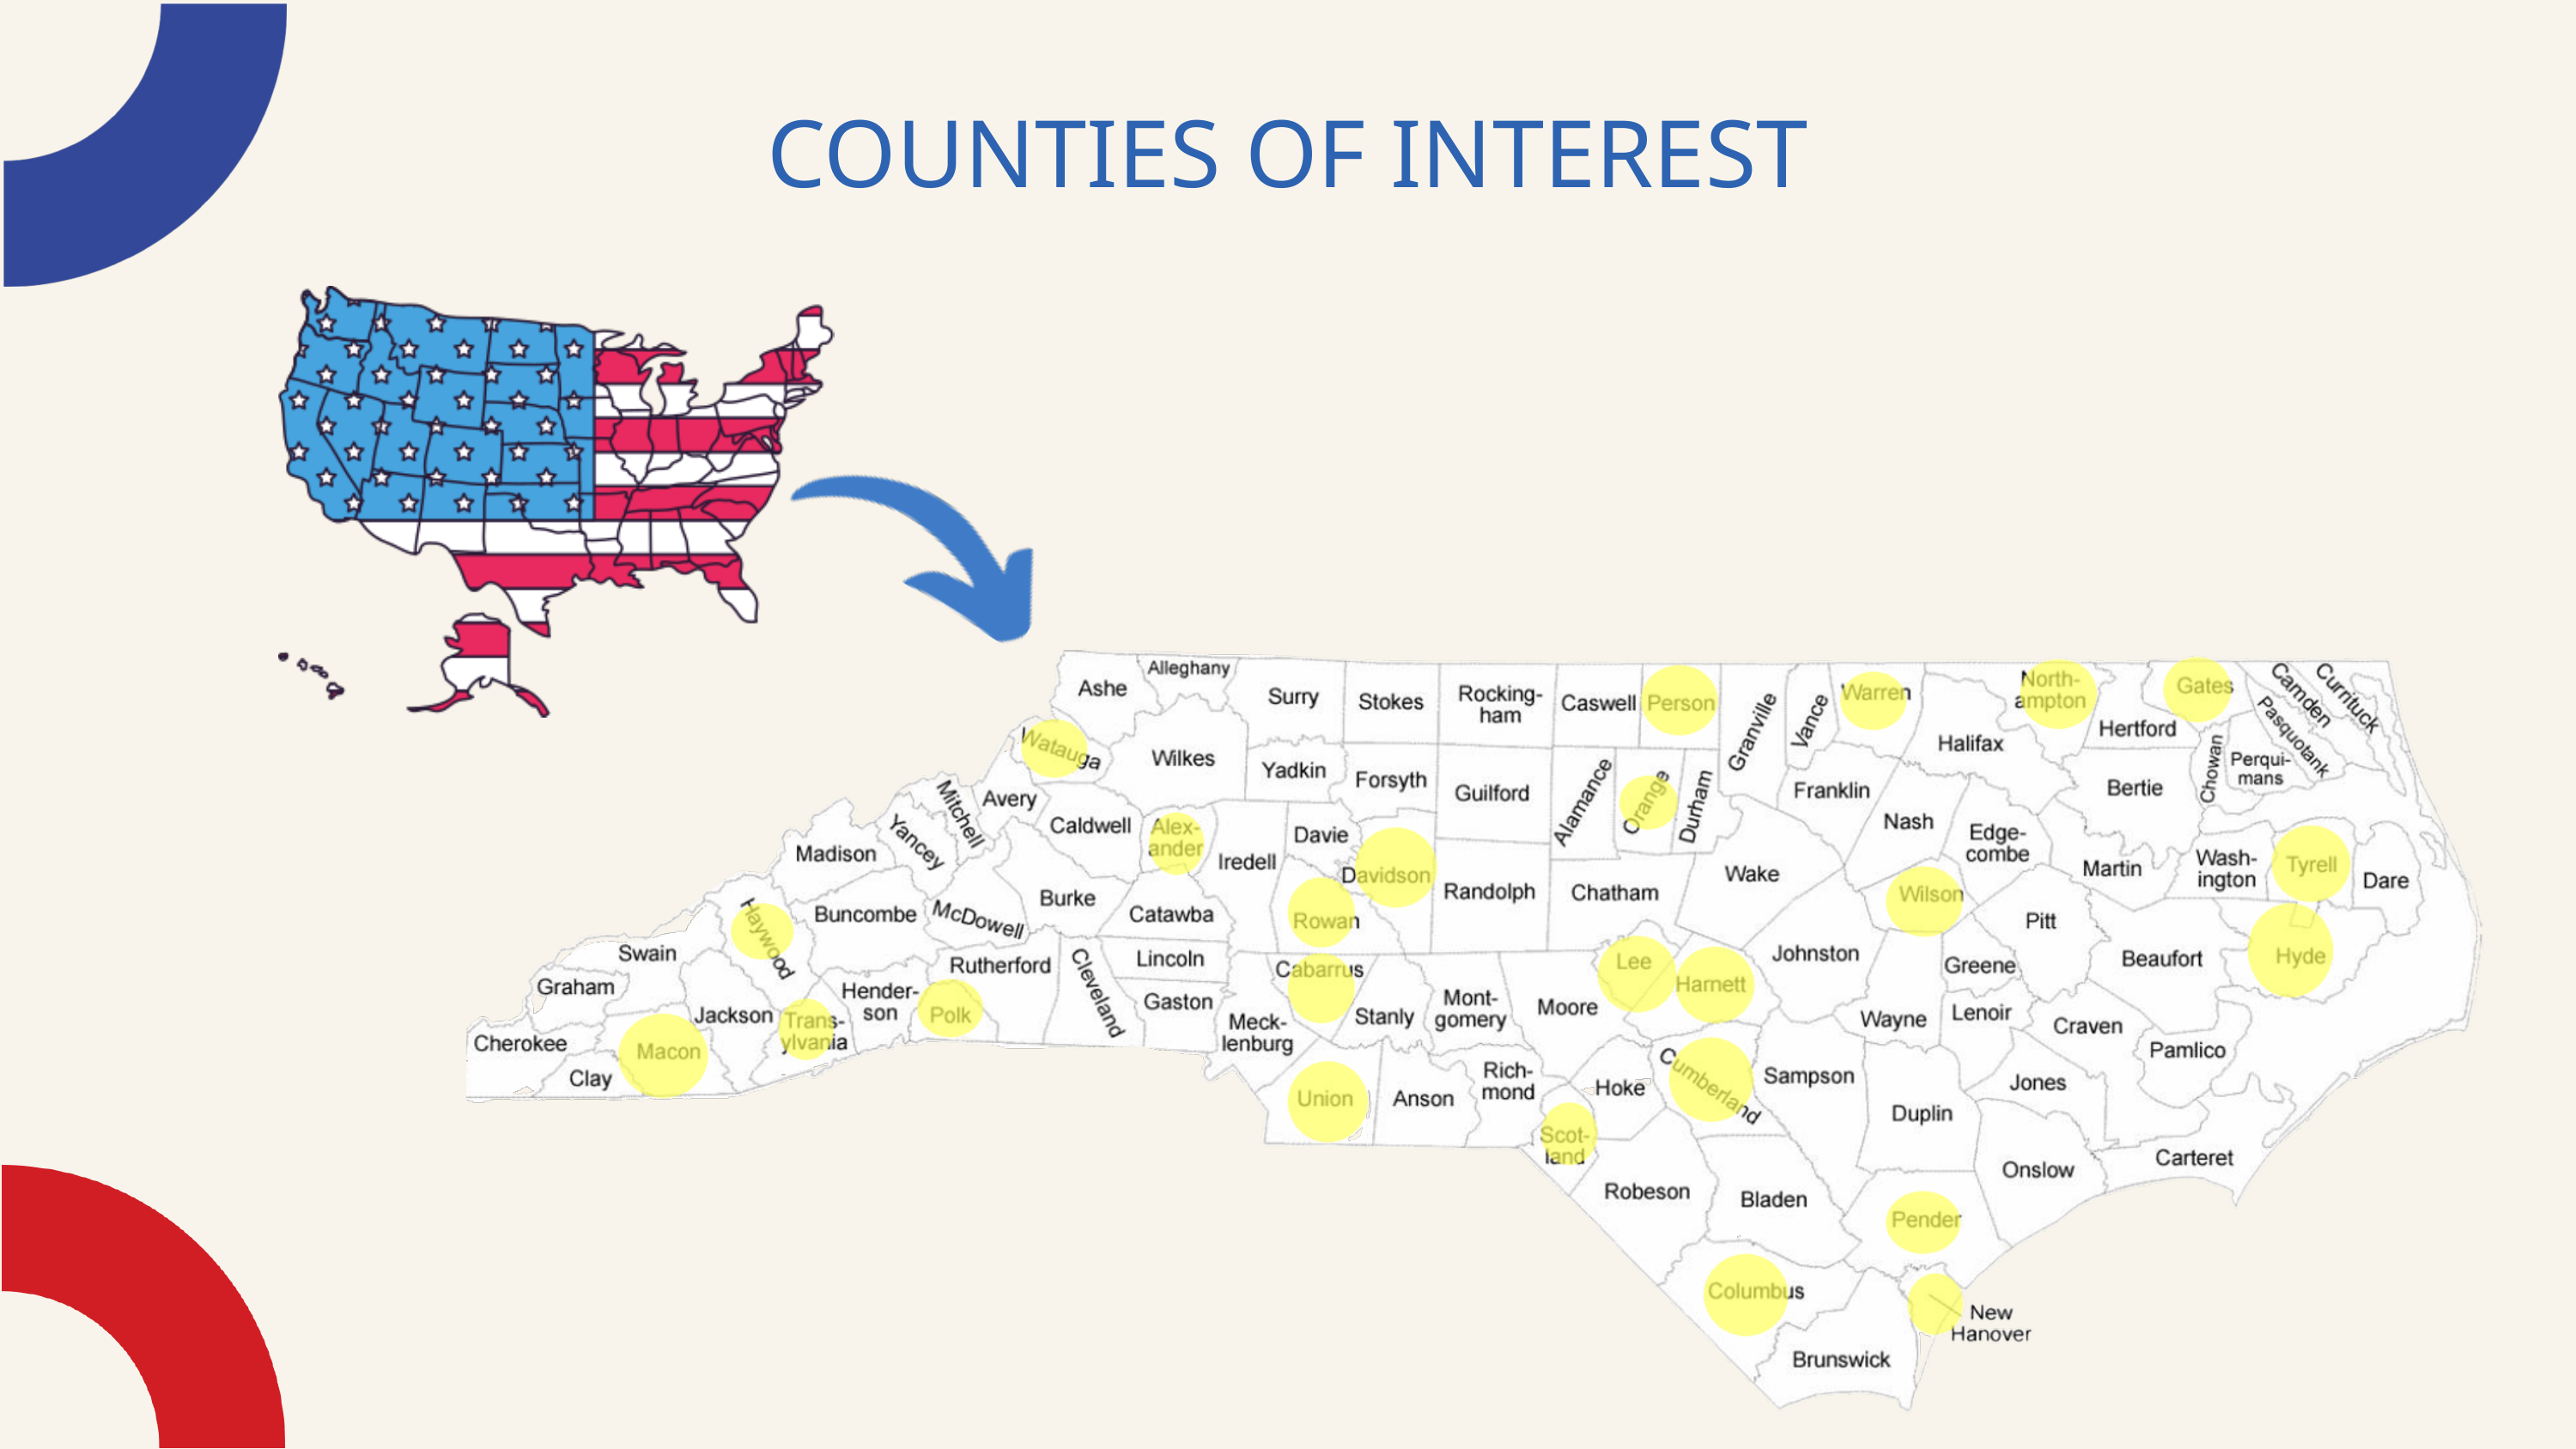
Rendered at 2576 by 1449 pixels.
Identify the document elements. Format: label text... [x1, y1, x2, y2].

text_box COUNTIES OF INTEREST [632, 76, 1944, 206]
picture [3, 3, 2576, 1419]
picture [2, 1165, 285, 1448]
